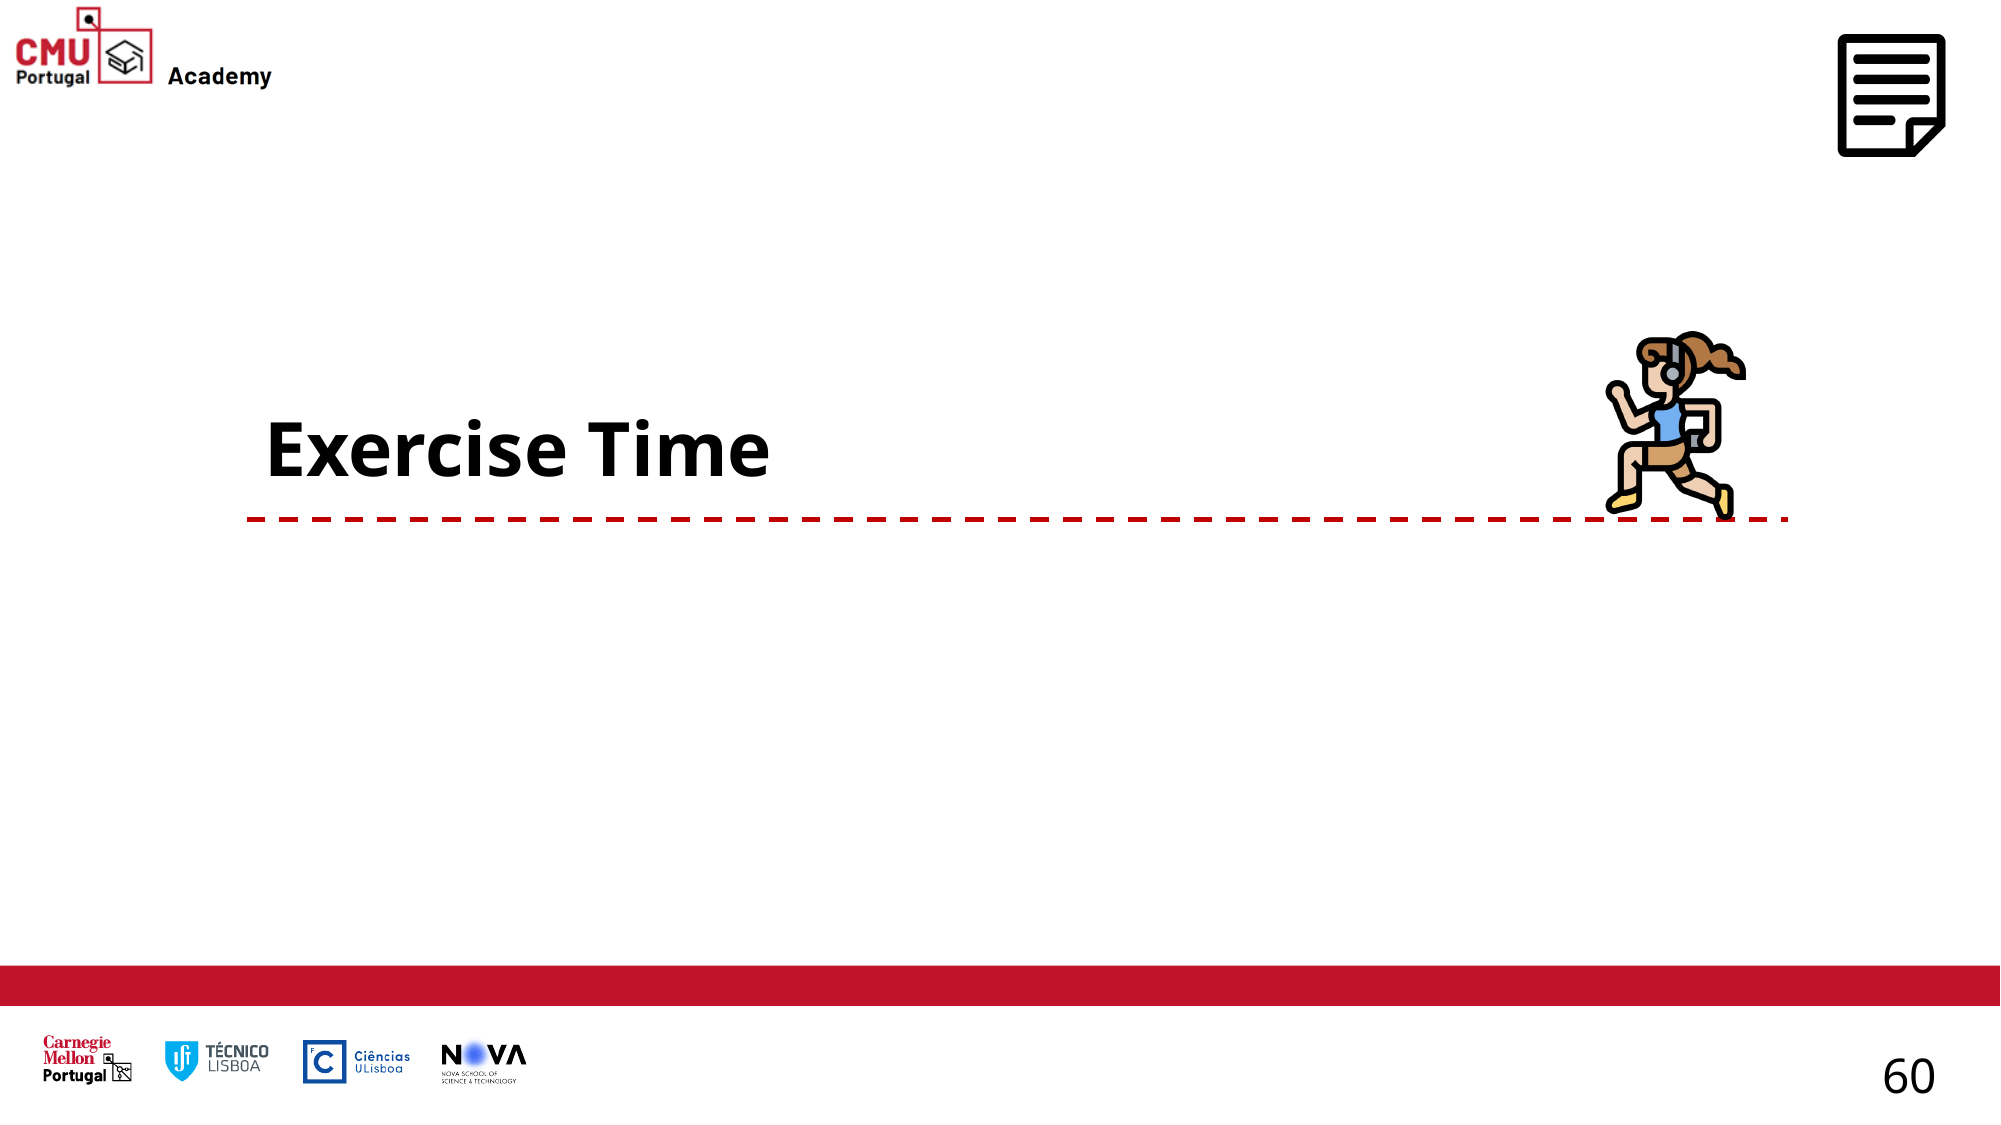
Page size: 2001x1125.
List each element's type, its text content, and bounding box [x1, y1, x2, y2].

picture [1829, 34, 1953, 157]
picture [5, 3, 275, 92]
picture [1581, 330, 1771, 520]
picture [0, 1011, 583, 1110]
title Exercise Time [249, 331, 1579, 501]
slide_number ‹#› [1502, 1039, 1953, 1100]
